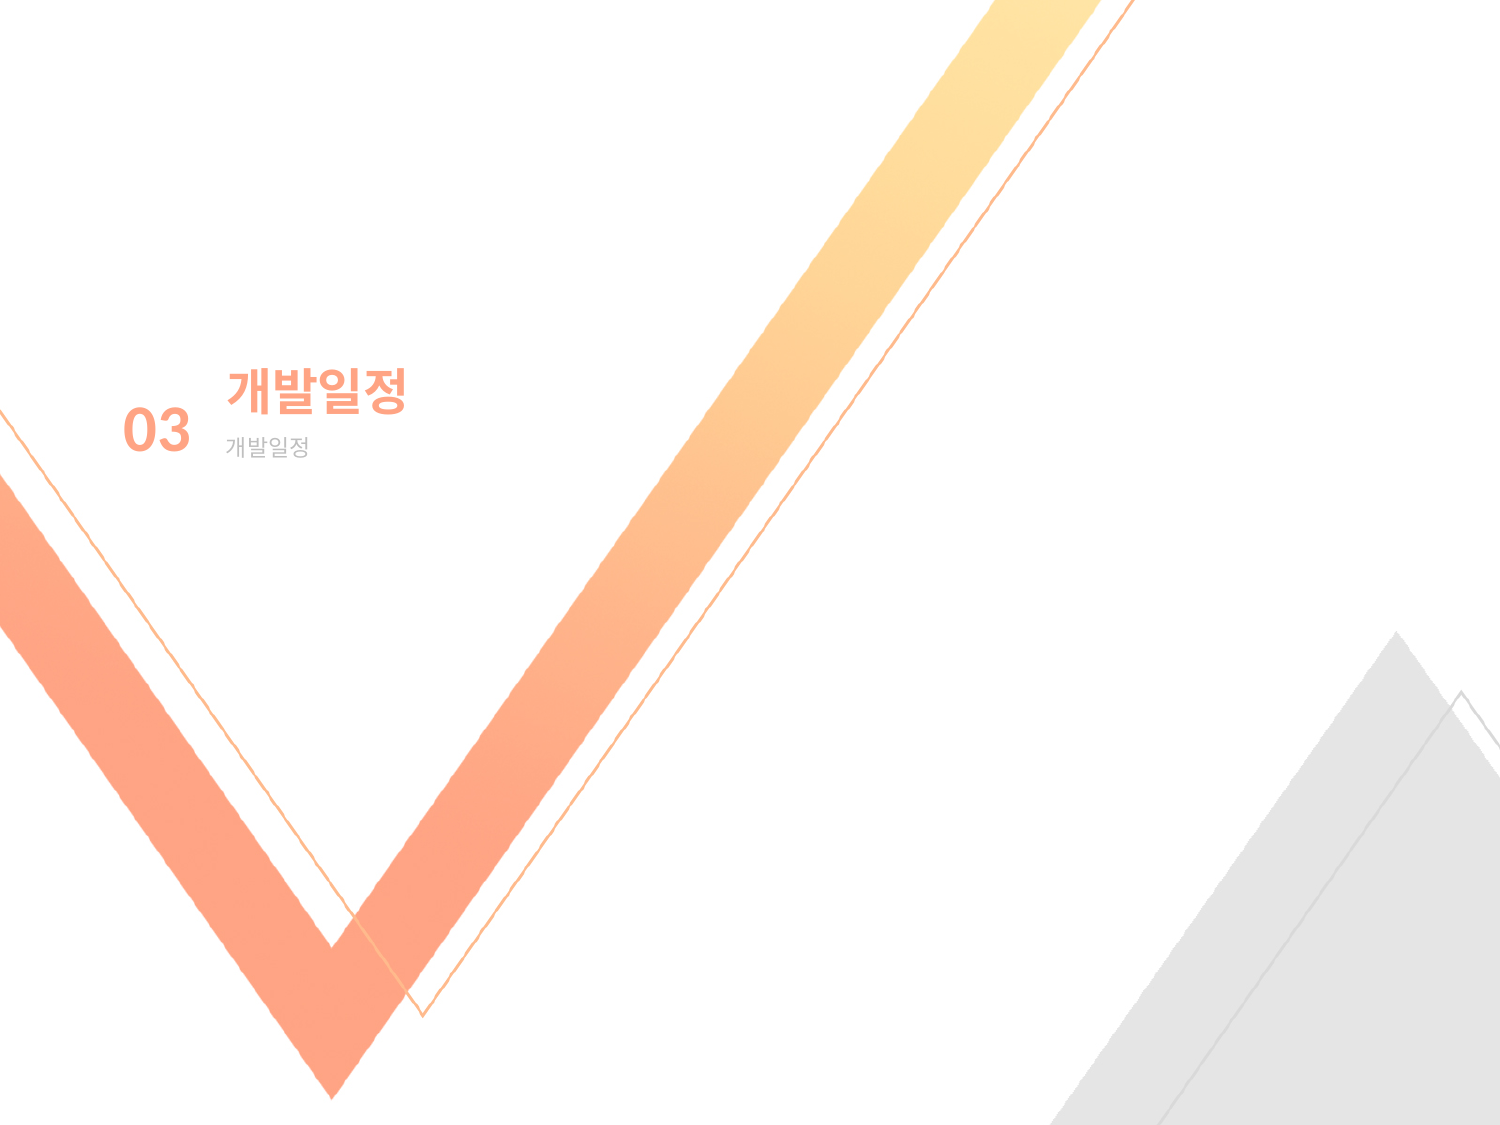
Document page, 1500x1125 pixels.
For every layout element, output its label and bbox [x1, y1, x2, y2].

picture [0, 0, 1500, 1125]
text_box [107, 352, 672, 474]
